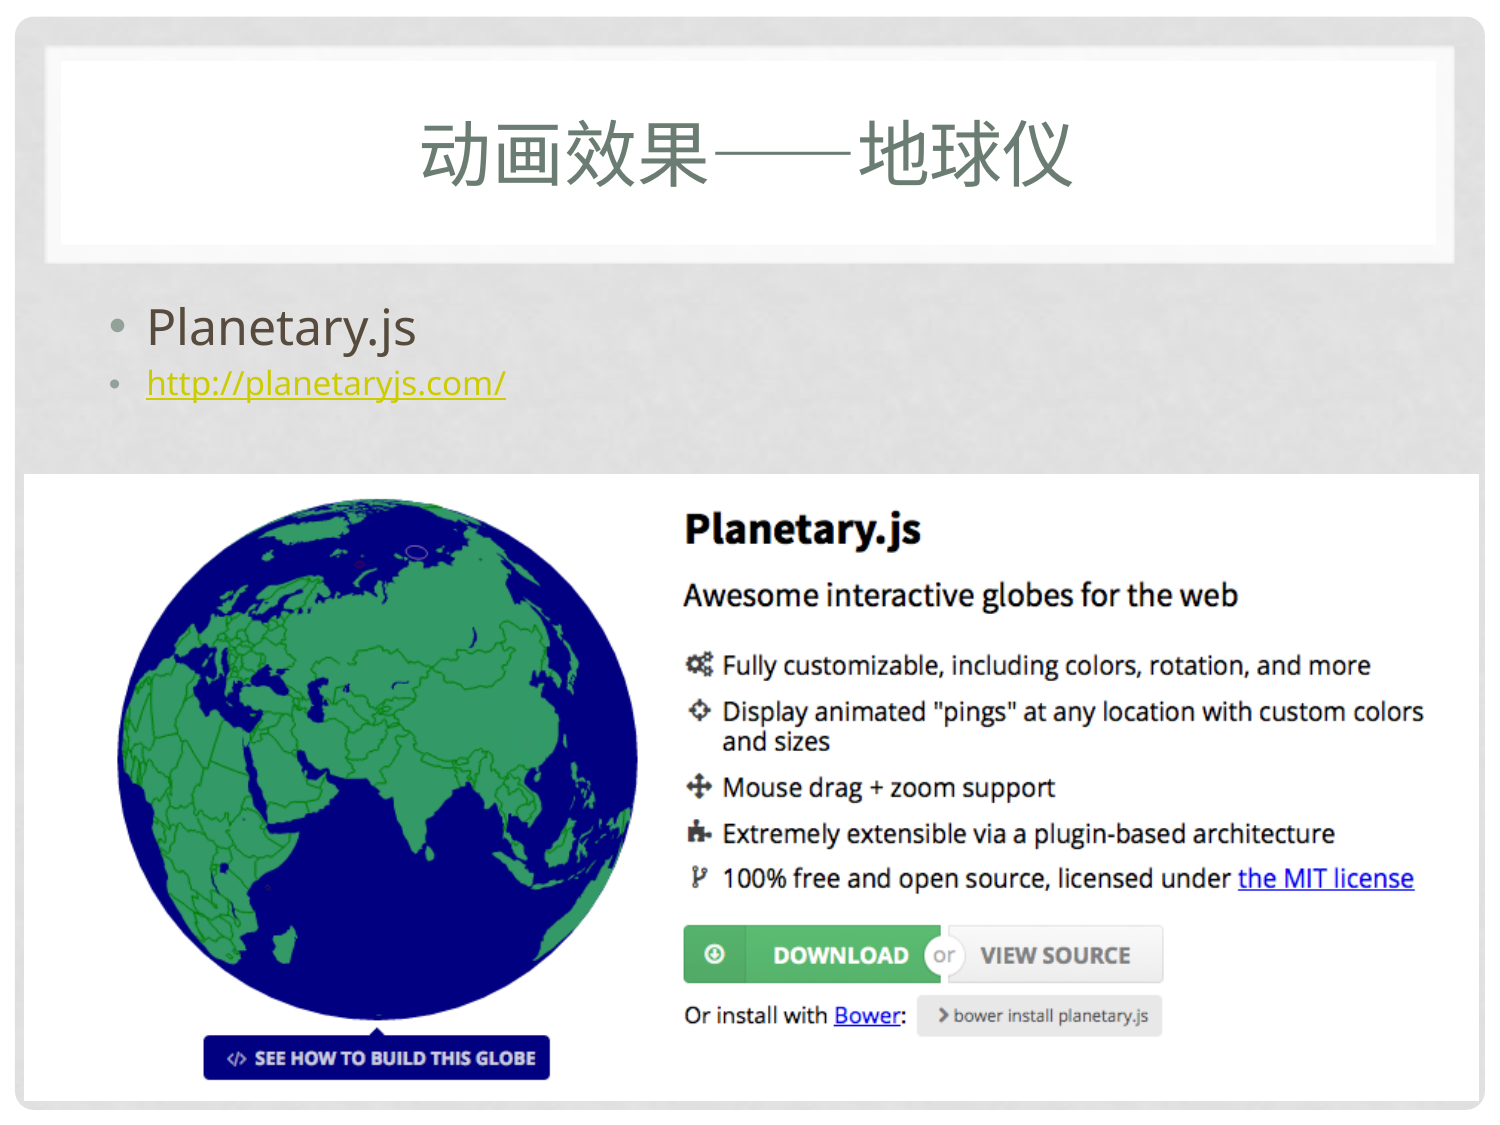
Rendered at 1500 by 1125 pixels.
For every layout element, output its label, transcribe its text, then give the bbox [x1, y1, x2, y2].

title 动画效果——地球仪 [69, 66, 1425, 238]
picture [24, 474, 1480, 1101]
list Planetary.js http://planetaryjs.com/ [75, 287, 1425, 428]
